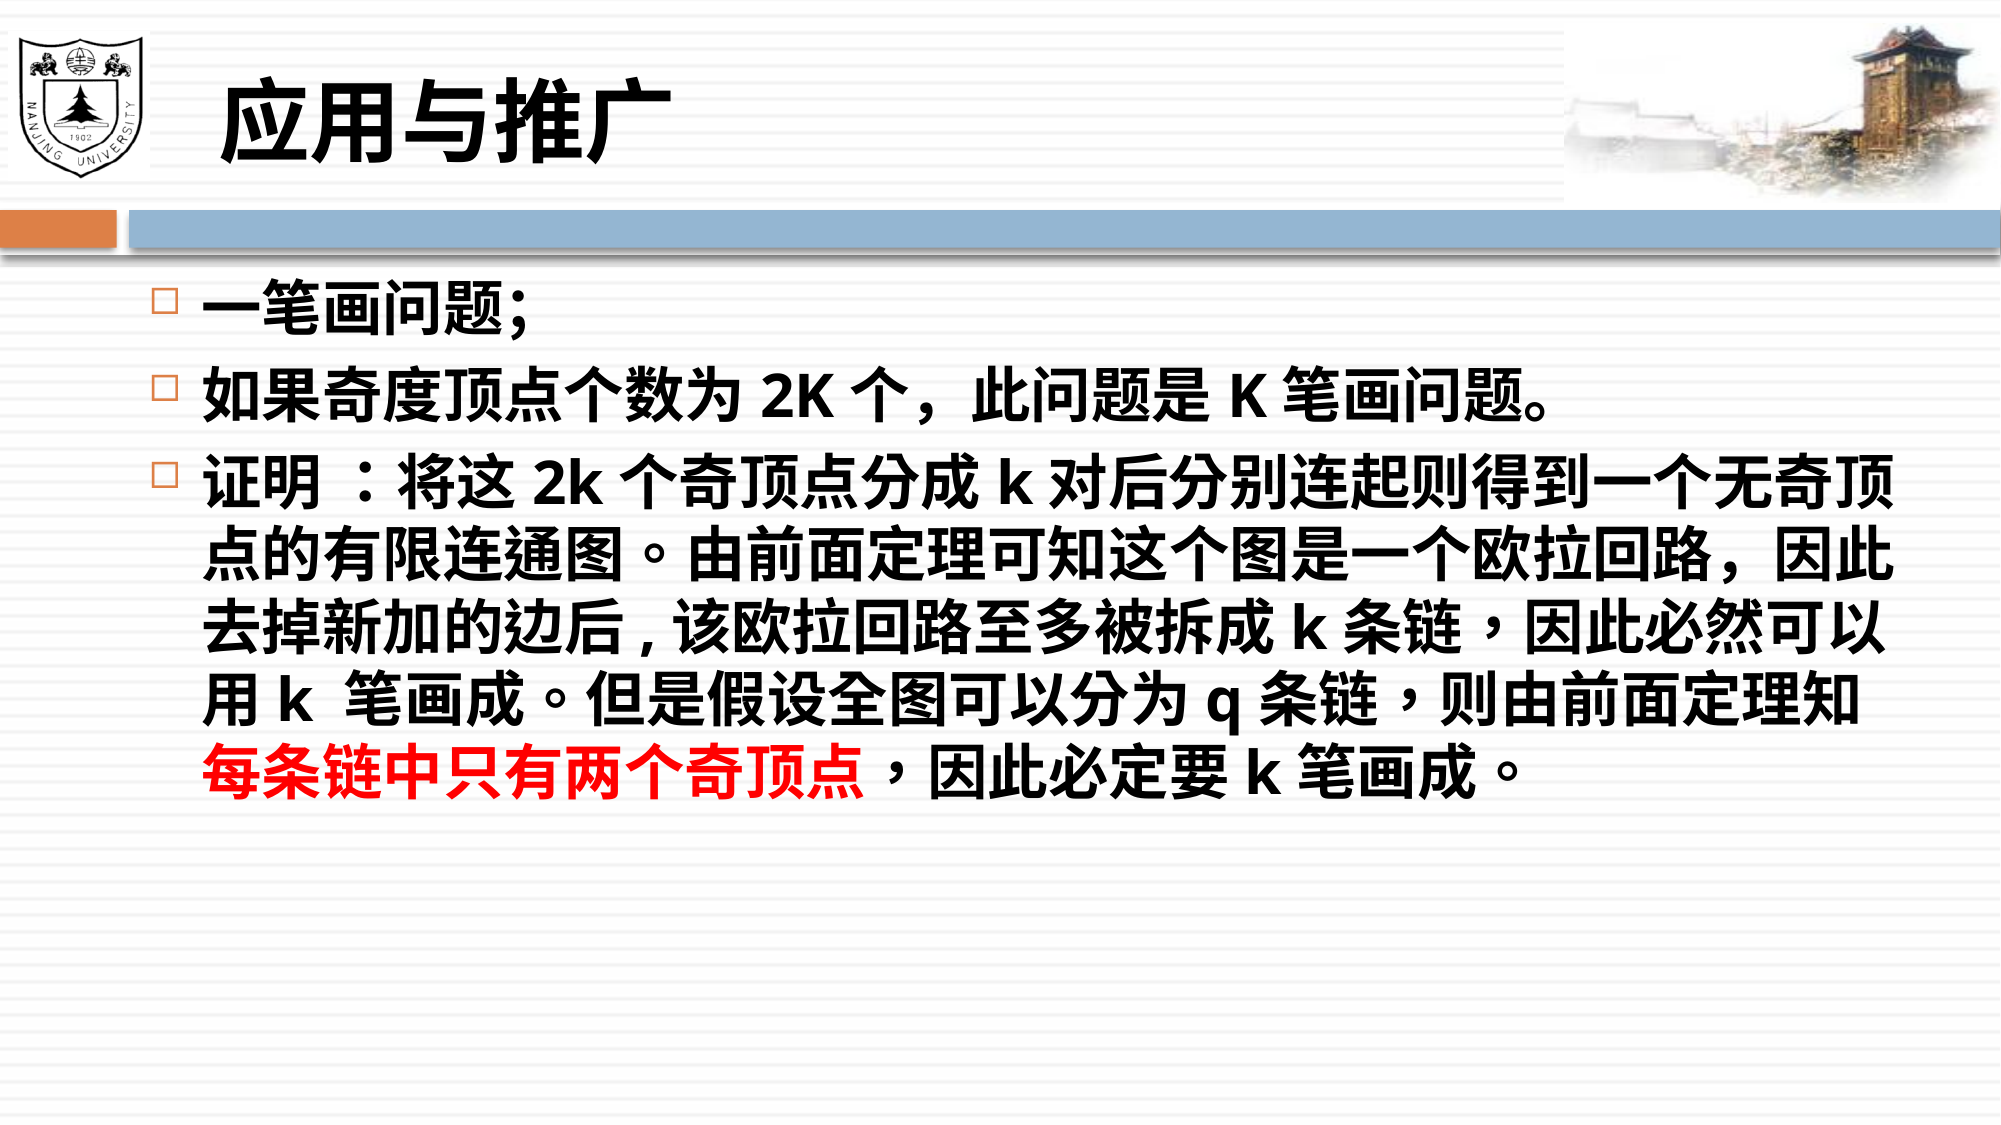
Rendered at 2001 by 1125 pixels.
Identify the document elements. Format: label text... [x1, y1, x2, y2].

title 应用与推广 [203, 37, 1804, 200]
list 一笔画问题； 如果奇度顶点个数为2K个，此问题是K笔画问题。 证明 ：将这2k个奇顶点分成k对后分别连起则得到一个无奇顶点的有限连通图。由前面定理可知这个图是一个欧拉回路，因此去掉新加的边后,该欧拉回路至多被拆成k条链，因此必然可以用k 笔画成。但是假设全图可以分为q条链，则由前面定理知每条链中只有两个奇顶点，因此必定要k笔画成。 [133, 262, 1918, 1000]
picture [1564, 23, 2000, 203]
picture [8, 31, 150, 181]
